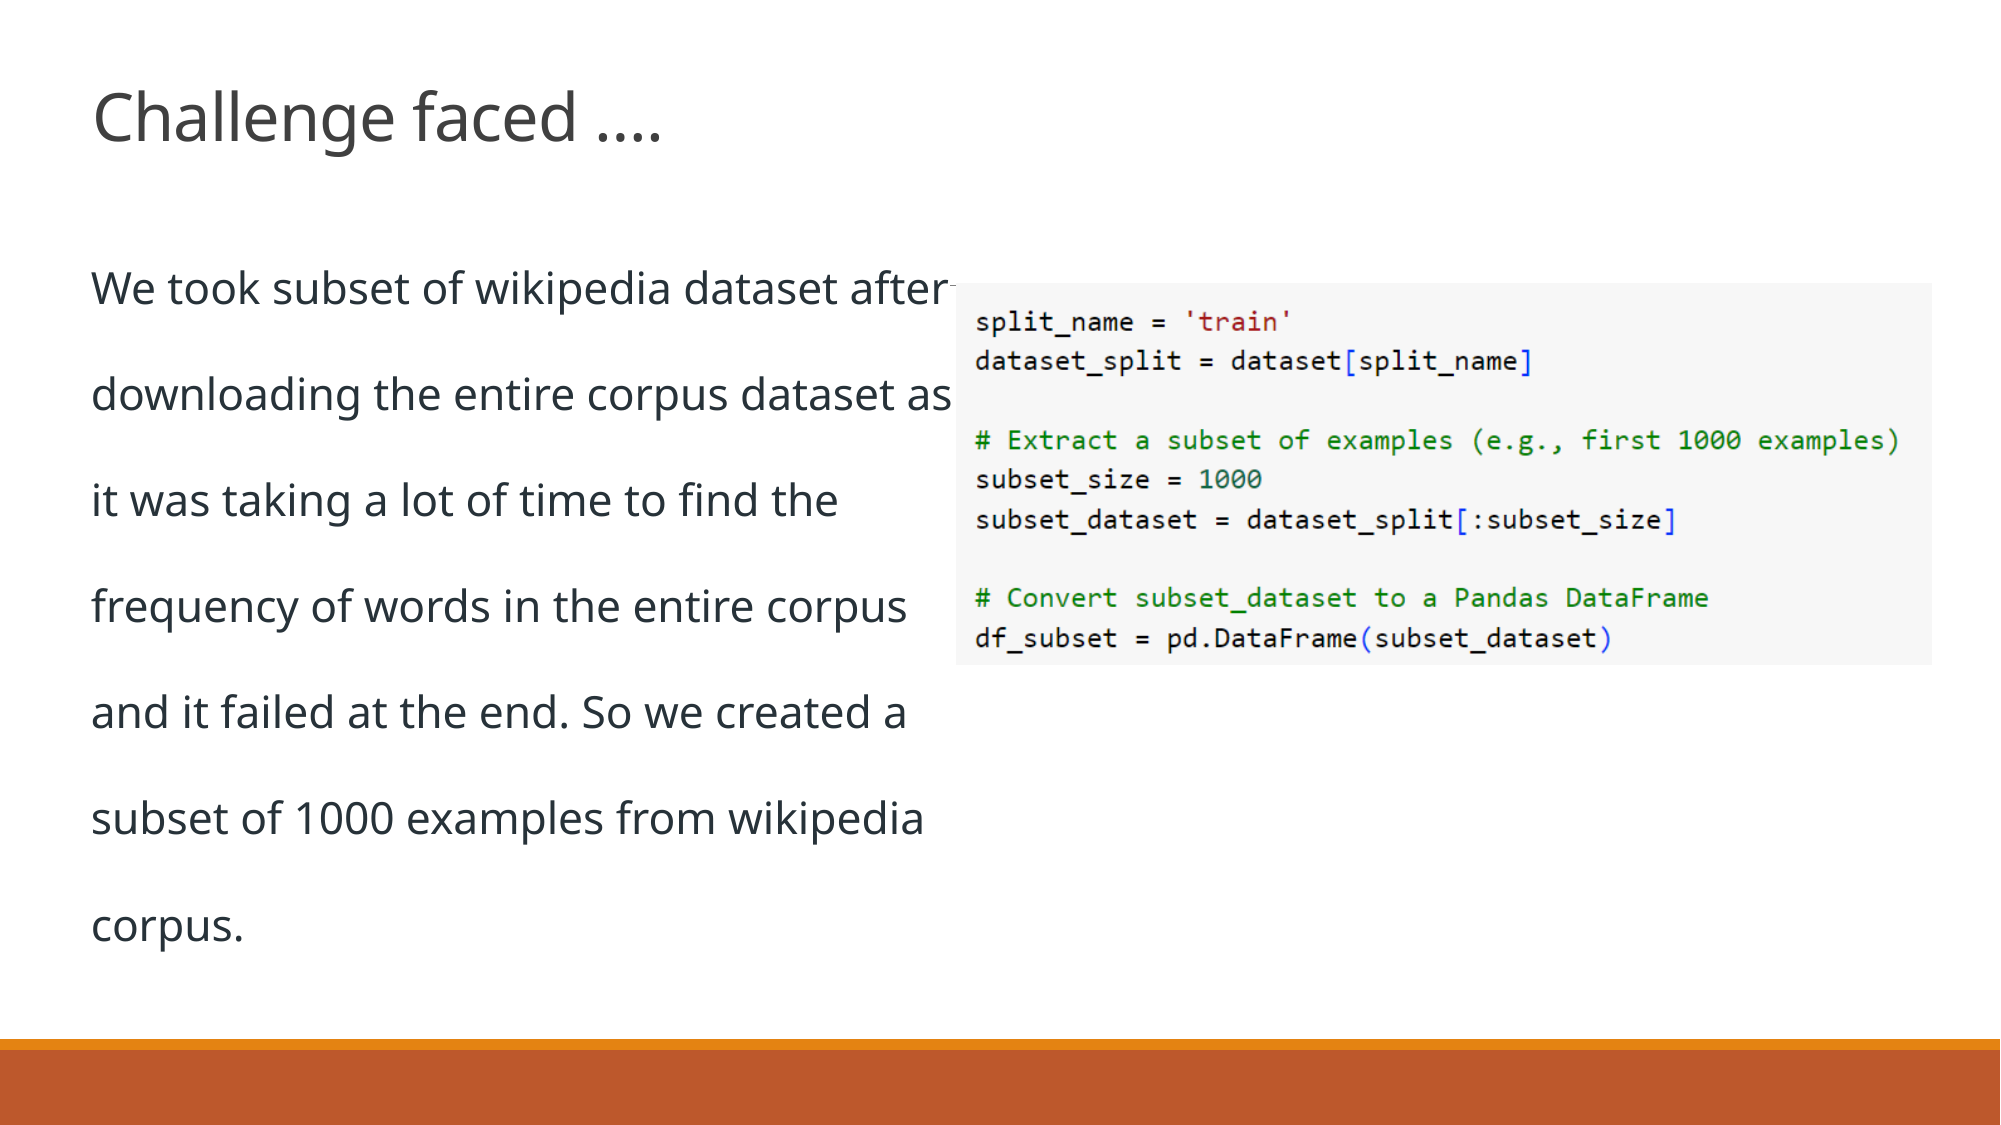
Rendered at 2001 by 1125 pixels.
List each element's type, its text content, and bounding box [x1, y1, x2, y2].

picture [955, 282, 1932, 665]
list We took subset of wikipedia dataset after downloading the entire corpus dataset as it was taking a lot of time to find the frequency of words in the entire corpus and it failed at the end. So we created a subset of 1000 examples from wikipedia corpus. [77, 200, 957, 966]
title Challenge faced …. [77, 47, 1830, 163]
